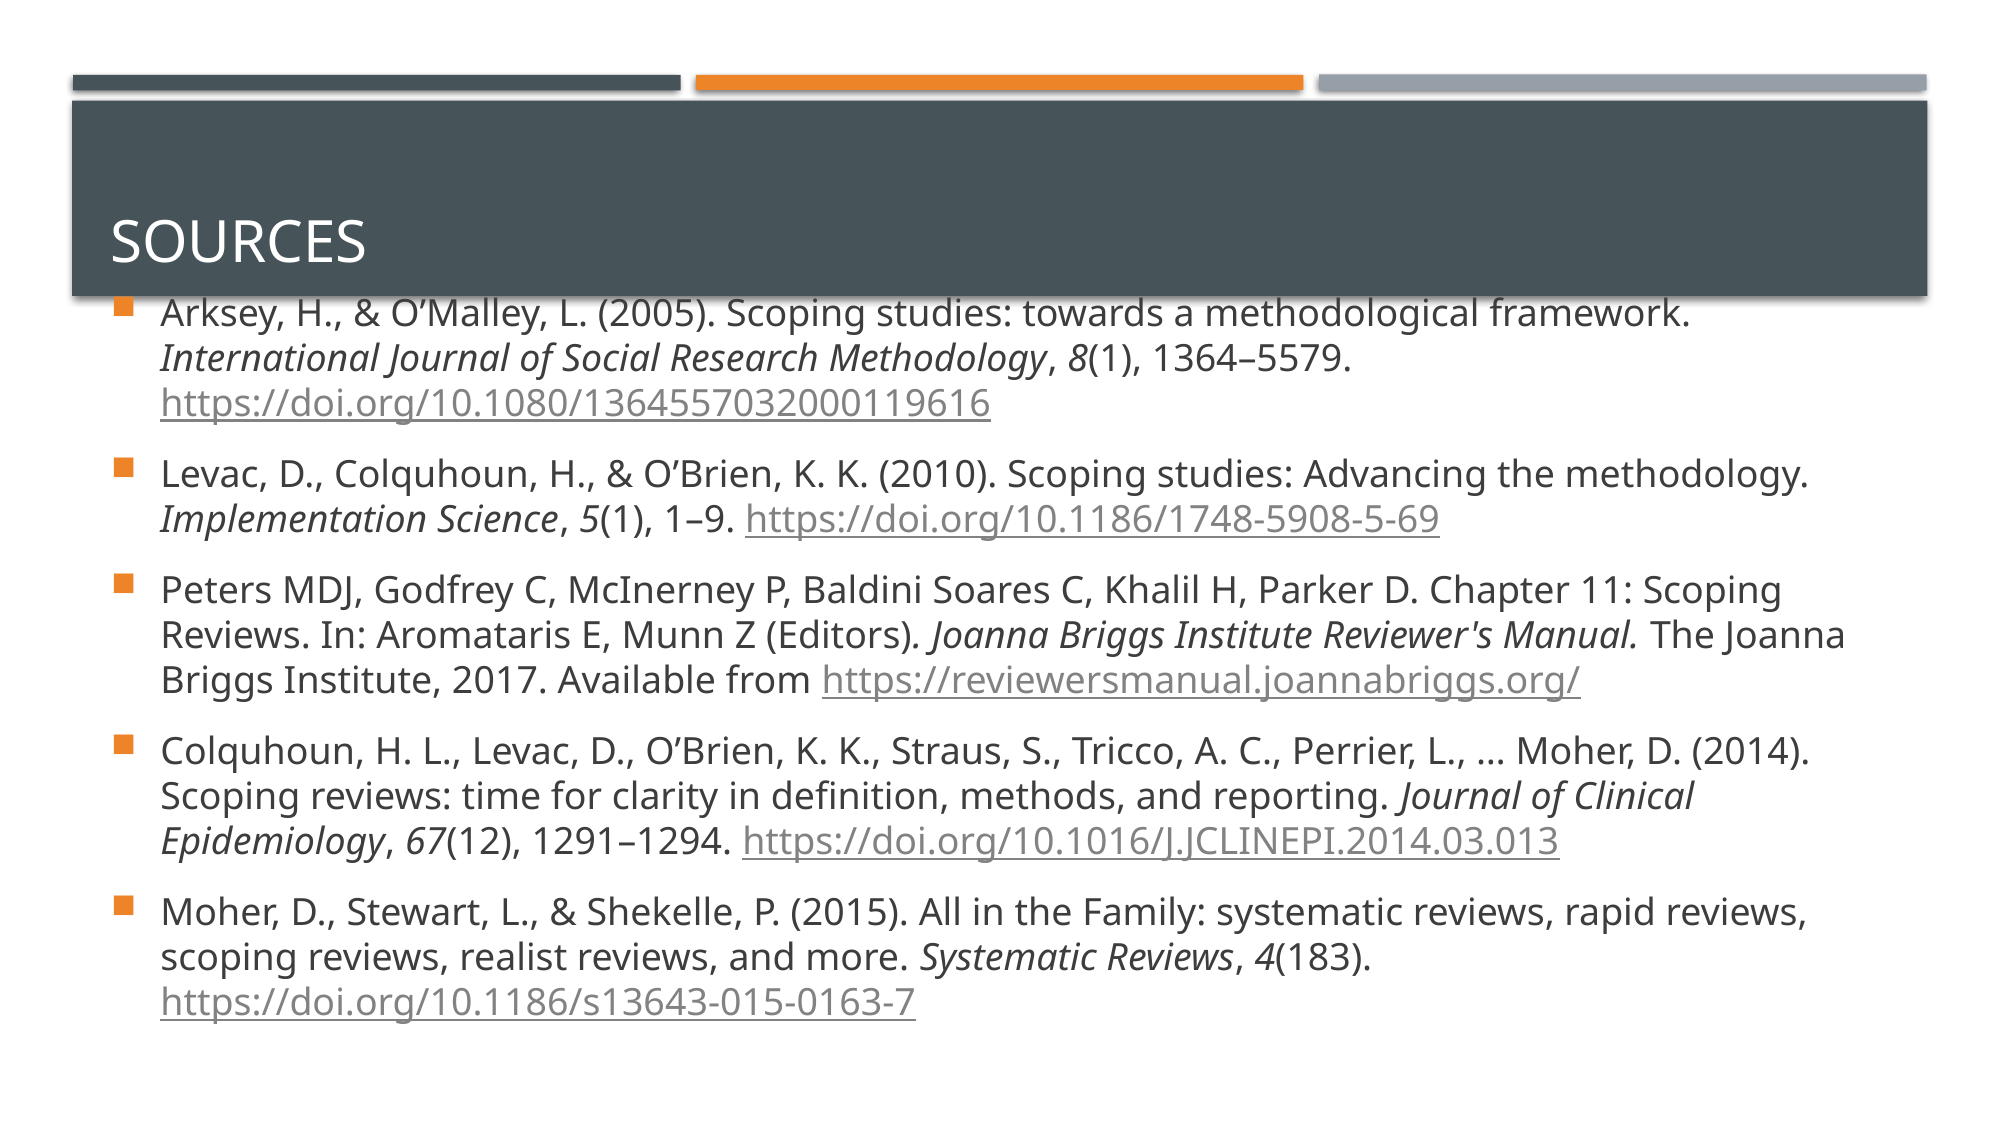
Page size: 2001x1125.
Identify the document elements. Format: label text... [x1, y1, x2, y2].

title Sources [95, 115, 1905, 281]
list Arksey, H., & O’Malley, L. (2005). Scoping studies: towards a methodological framework. International Journal of Social Research Methodology, 8(1), 1364–5579. https://doi.org/10.1080/1364557032000119616 Levac, D., Colquhoun, H., & O’Brien, K. K. (2010). Scoping studies: Advancing the methodology. Implementation Science, 5(1), 1–9. https://doi.org/10.1186/1748-5908-5-69 Peters MDJ, Godfrey C, McInerney P, Baldini Soares C, Khalil H, Parker D. Chapter 11: Scoping Reviews. In: Aromataris E, Munn Z (Editors). Joanna Briggs Institute Reviewer's Manual. The Joanna Briggs Institute, 2017. Available from https://reviewersmanual.joannabriggs.org/ Colquhoun, H. L., Levac, D., O’Brien, K. K., Straus, S., Tricco, A. C., Perrier, L., … Moher, D. (2014). Scoping reviews: time for clarity in definition, methods, and reporting. Journal of Clinical Epidemiology, 67(12), 1291–1294. https://doi.org/10.1016/J.JCLINEPI.2014.03.013 Moher, D., Stewart, L., & Shekelle, P. (2015). All in the Family: systematic reviews, rapid reviews, scoping reviews, realist reviews, and more. Systematic Reviews, 4(183). https://doi.org/10.1186/s13643-015-0163-7 [95, 281, 1905, 1100]
